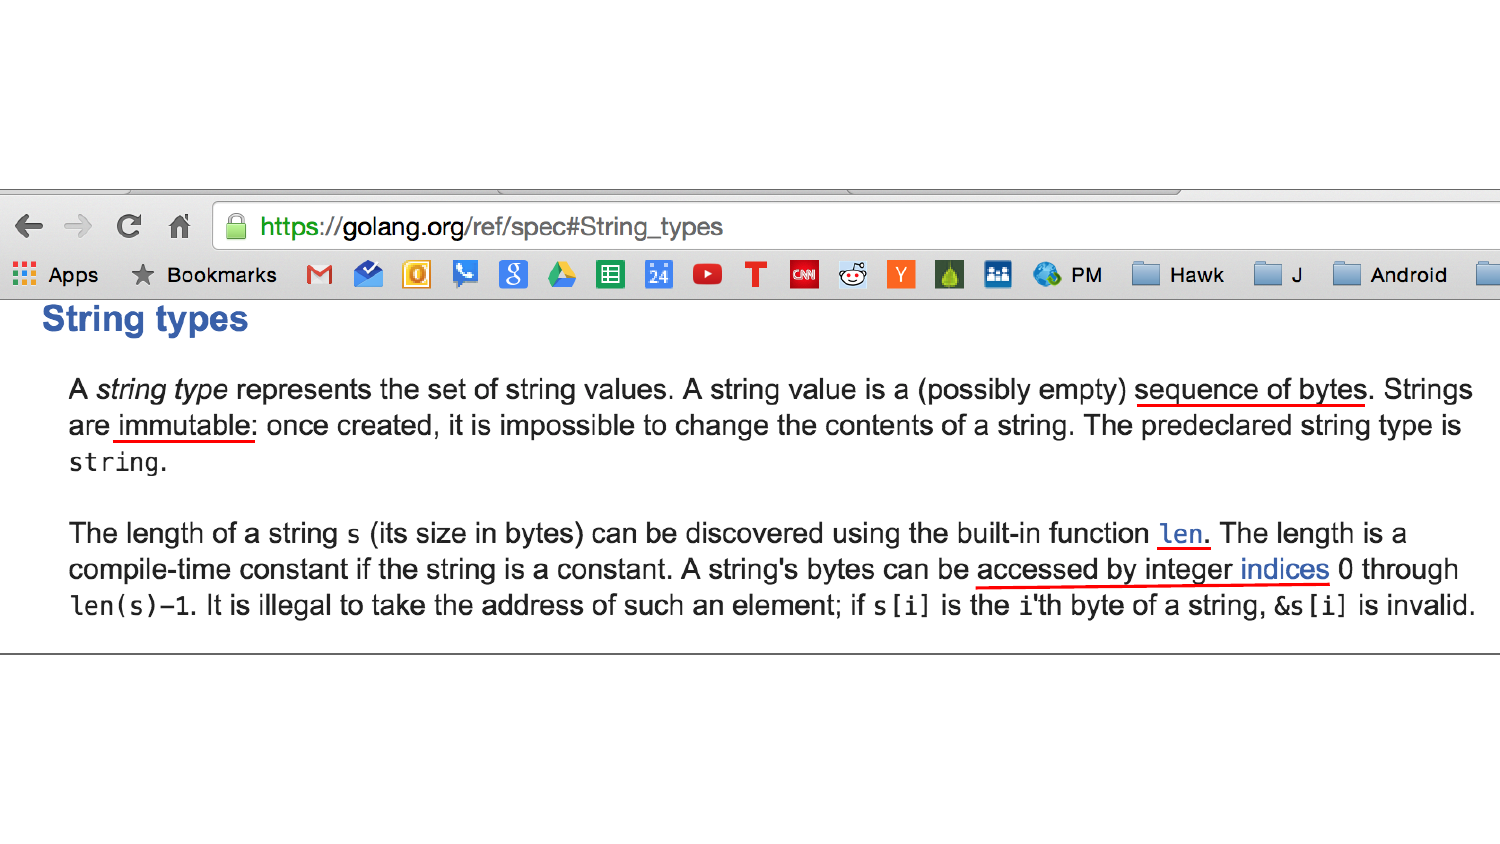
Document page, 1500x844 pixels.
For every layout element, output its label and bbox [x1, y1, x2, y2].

text_box [975, 584, 1331, 589]
picture [0, 190, 1500, 654]
